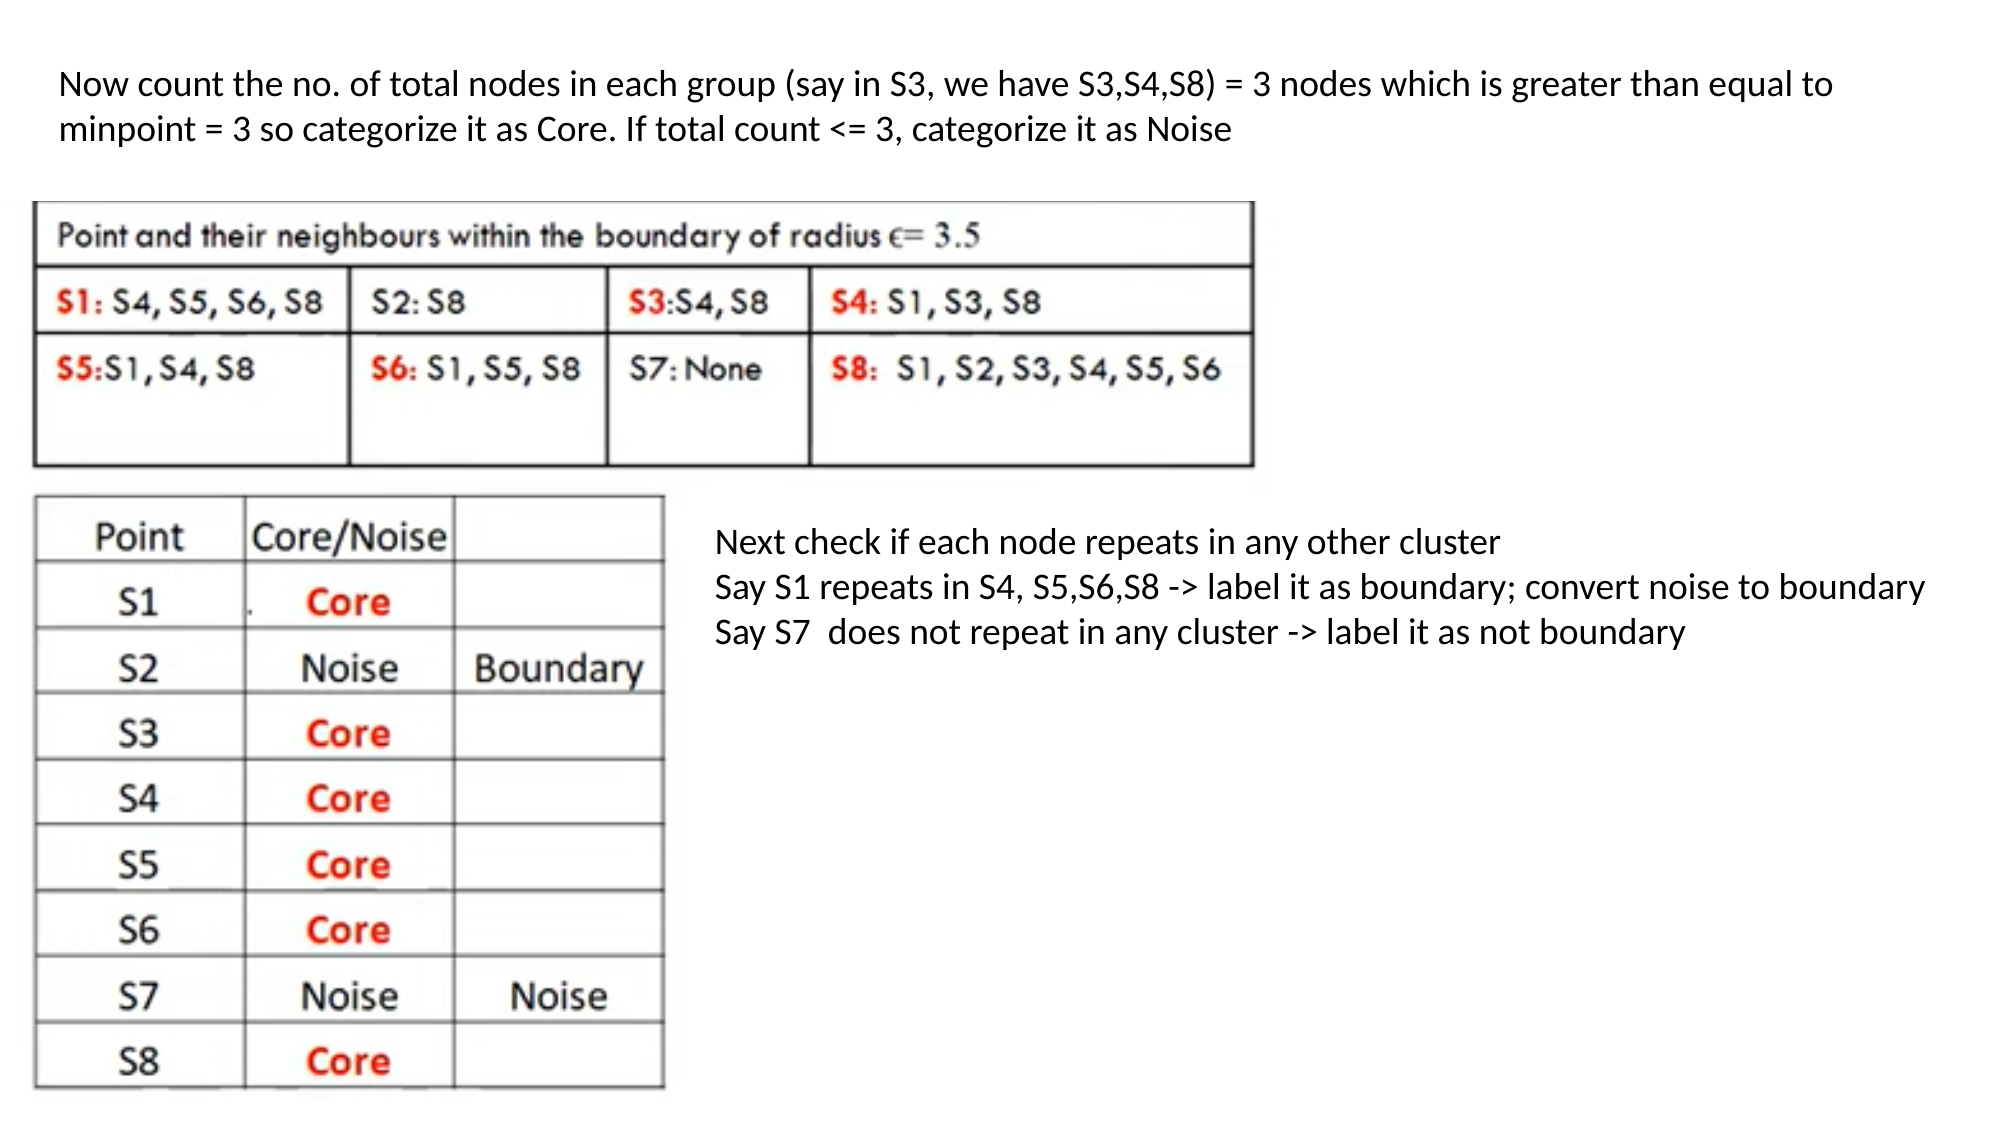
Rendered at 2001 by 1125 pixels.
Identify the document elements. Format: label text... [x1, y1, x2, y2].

text_box Next check if each node repeats in any other cluster Say S1 repeats in S4, S5,S6,S8 -> label it as boundary; convert noise to boundary Say S7 does not repeat in any cluster -> label it as not boundary [1279, 509, 2000, 705]
picture [0, 201, 1279, 1099]
text_box Now count the no. of total nodes in each group (say in S3, we have S3,S4,S8) = 3 nodes which is greater than equal to minpoint = 3 so categorize it as Core. If total count <= 3, categorize it as Noise [43, 51, 1983, 157]
